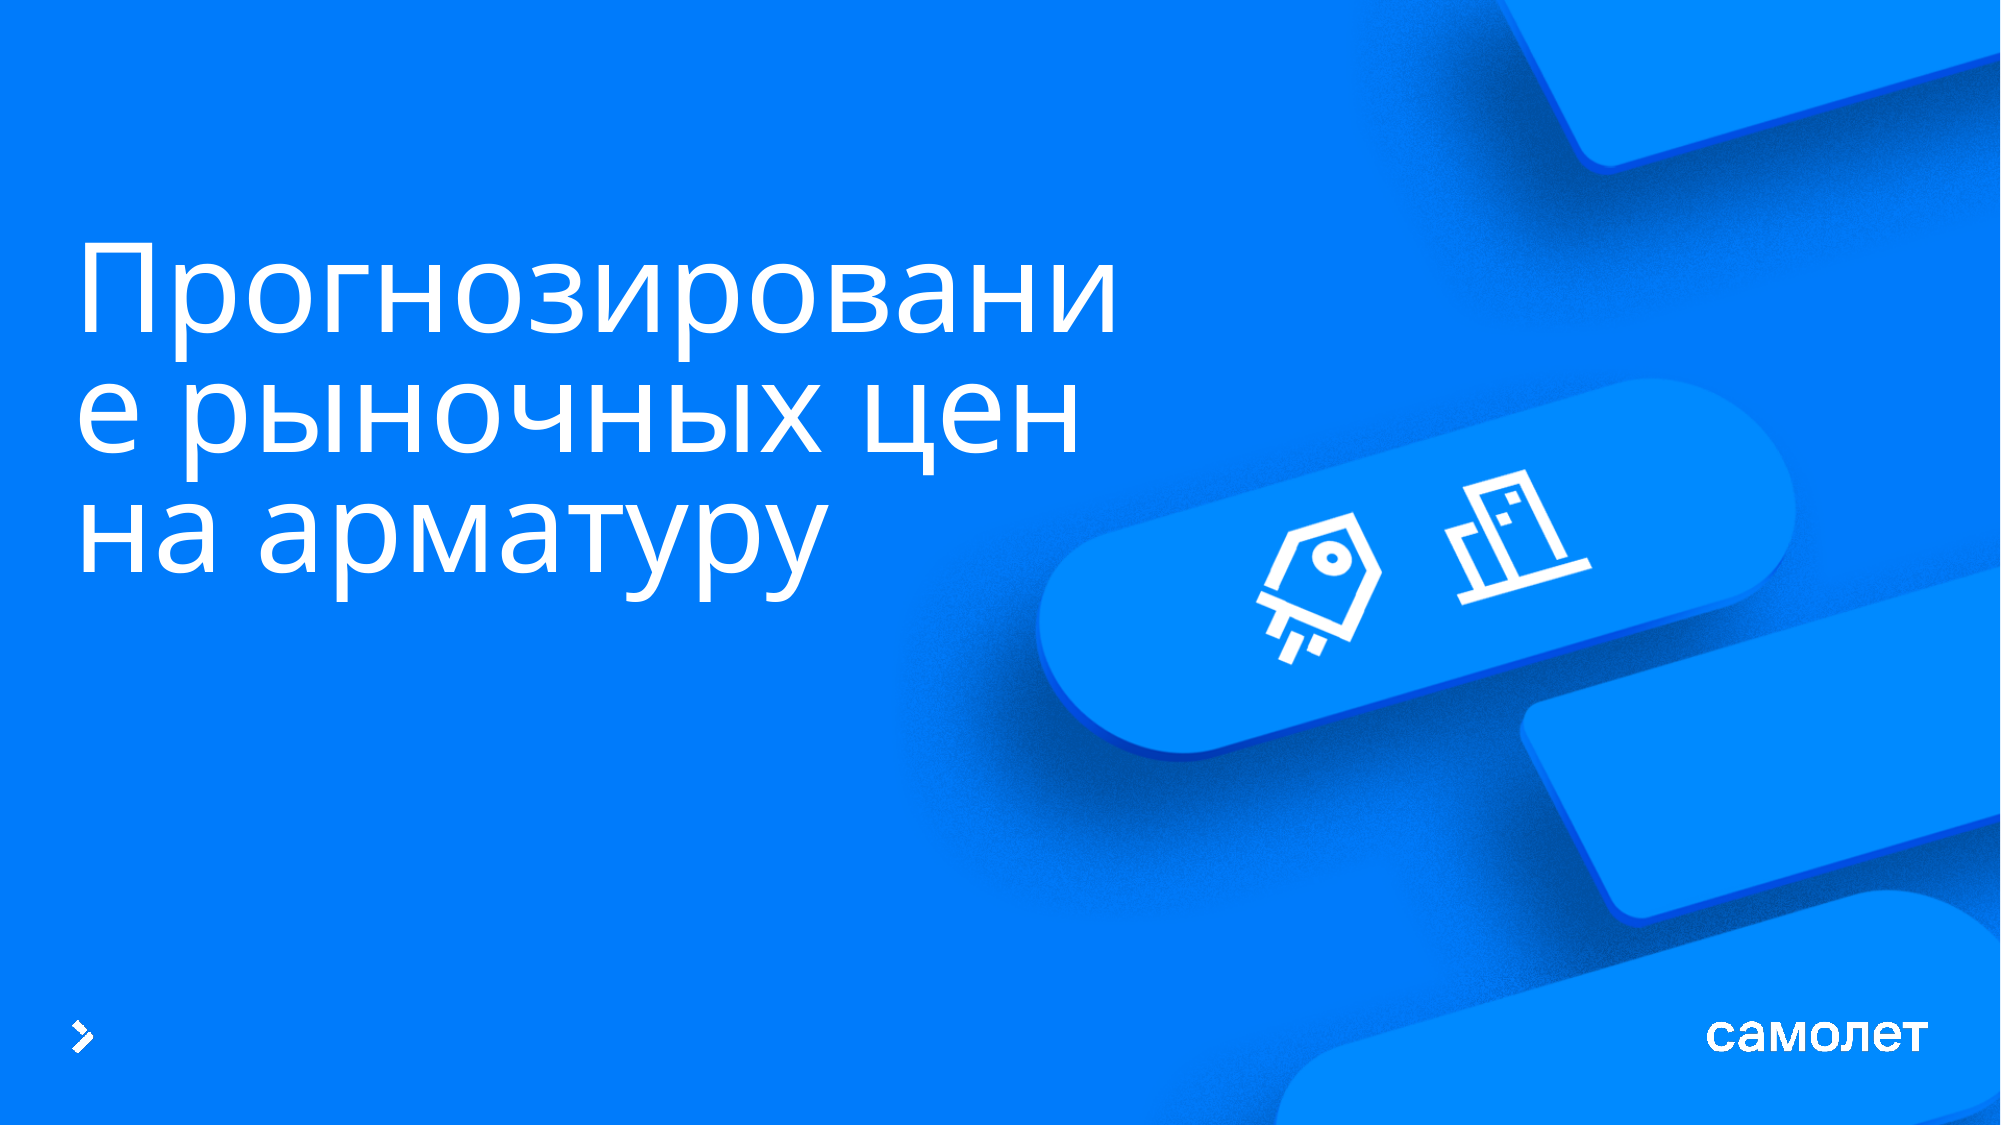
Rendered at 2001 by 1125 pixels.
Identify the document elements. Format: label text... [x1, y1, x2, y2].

title Прогнозирование рыночных цен на арматуру [73, 107, 1144, 876]
picture [0, 0, 2001, 1125]
